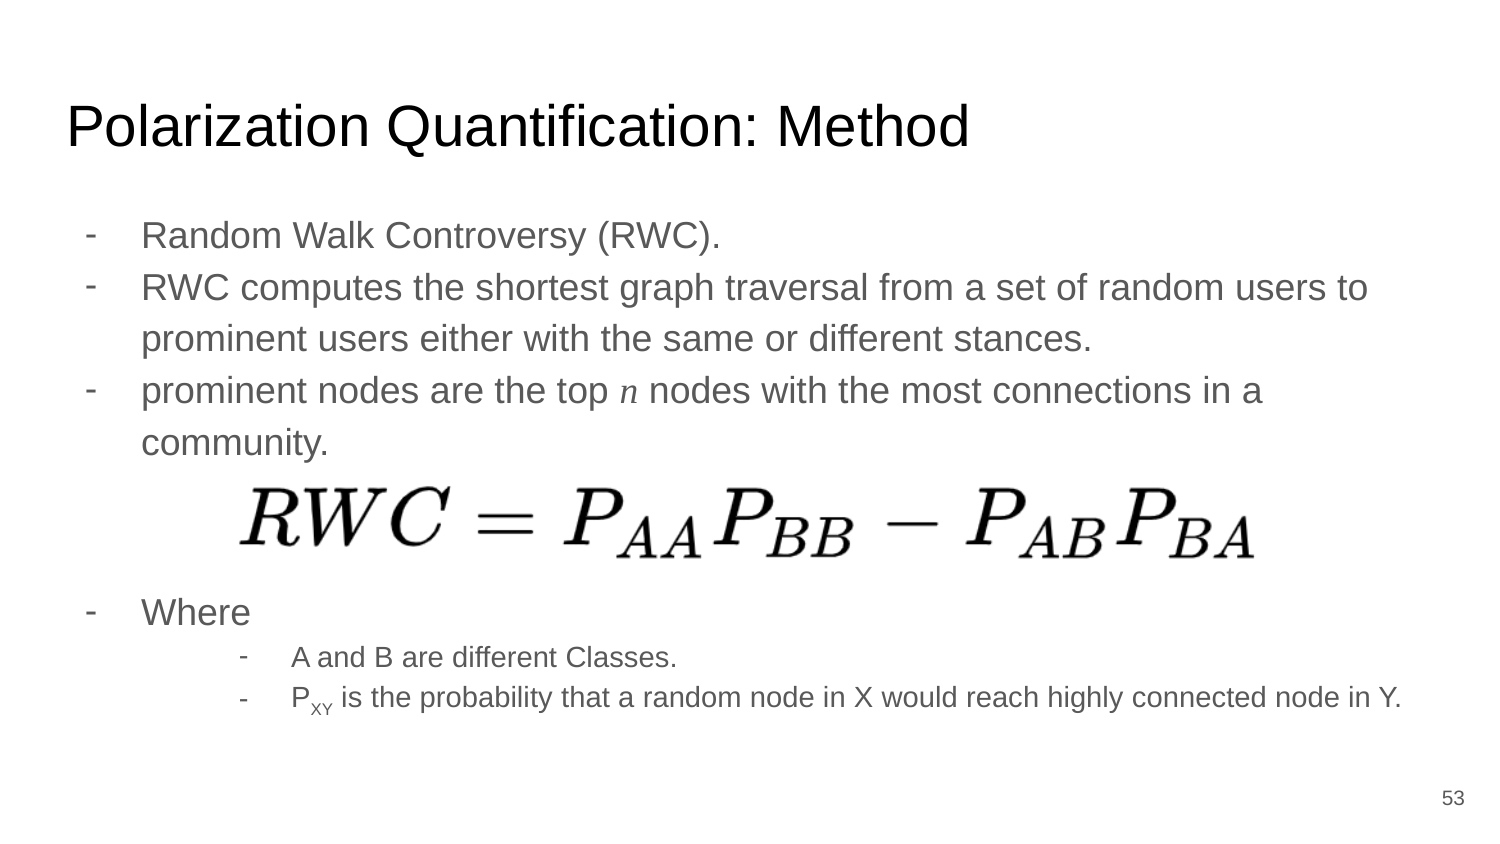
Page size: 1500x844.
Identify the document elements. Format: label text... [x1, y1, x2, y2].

title Polarization Quantification: Method [51, 72, 1449, 167]
picture [236, 480, 1264, 566]
list Random Walk Controversy (RWC). RWC computes the shortest graph traversal from a set of random users to prominent users either with the same or different stances. prominent nodes are the top n nodes with the most connections in a community. Where A and B are different Classes. PXY is the probability that a random node in X would reach highly connected node in Y. [51, 189, 1449, 750]
slide_number 53 [1389, 764, 1480, 830]
